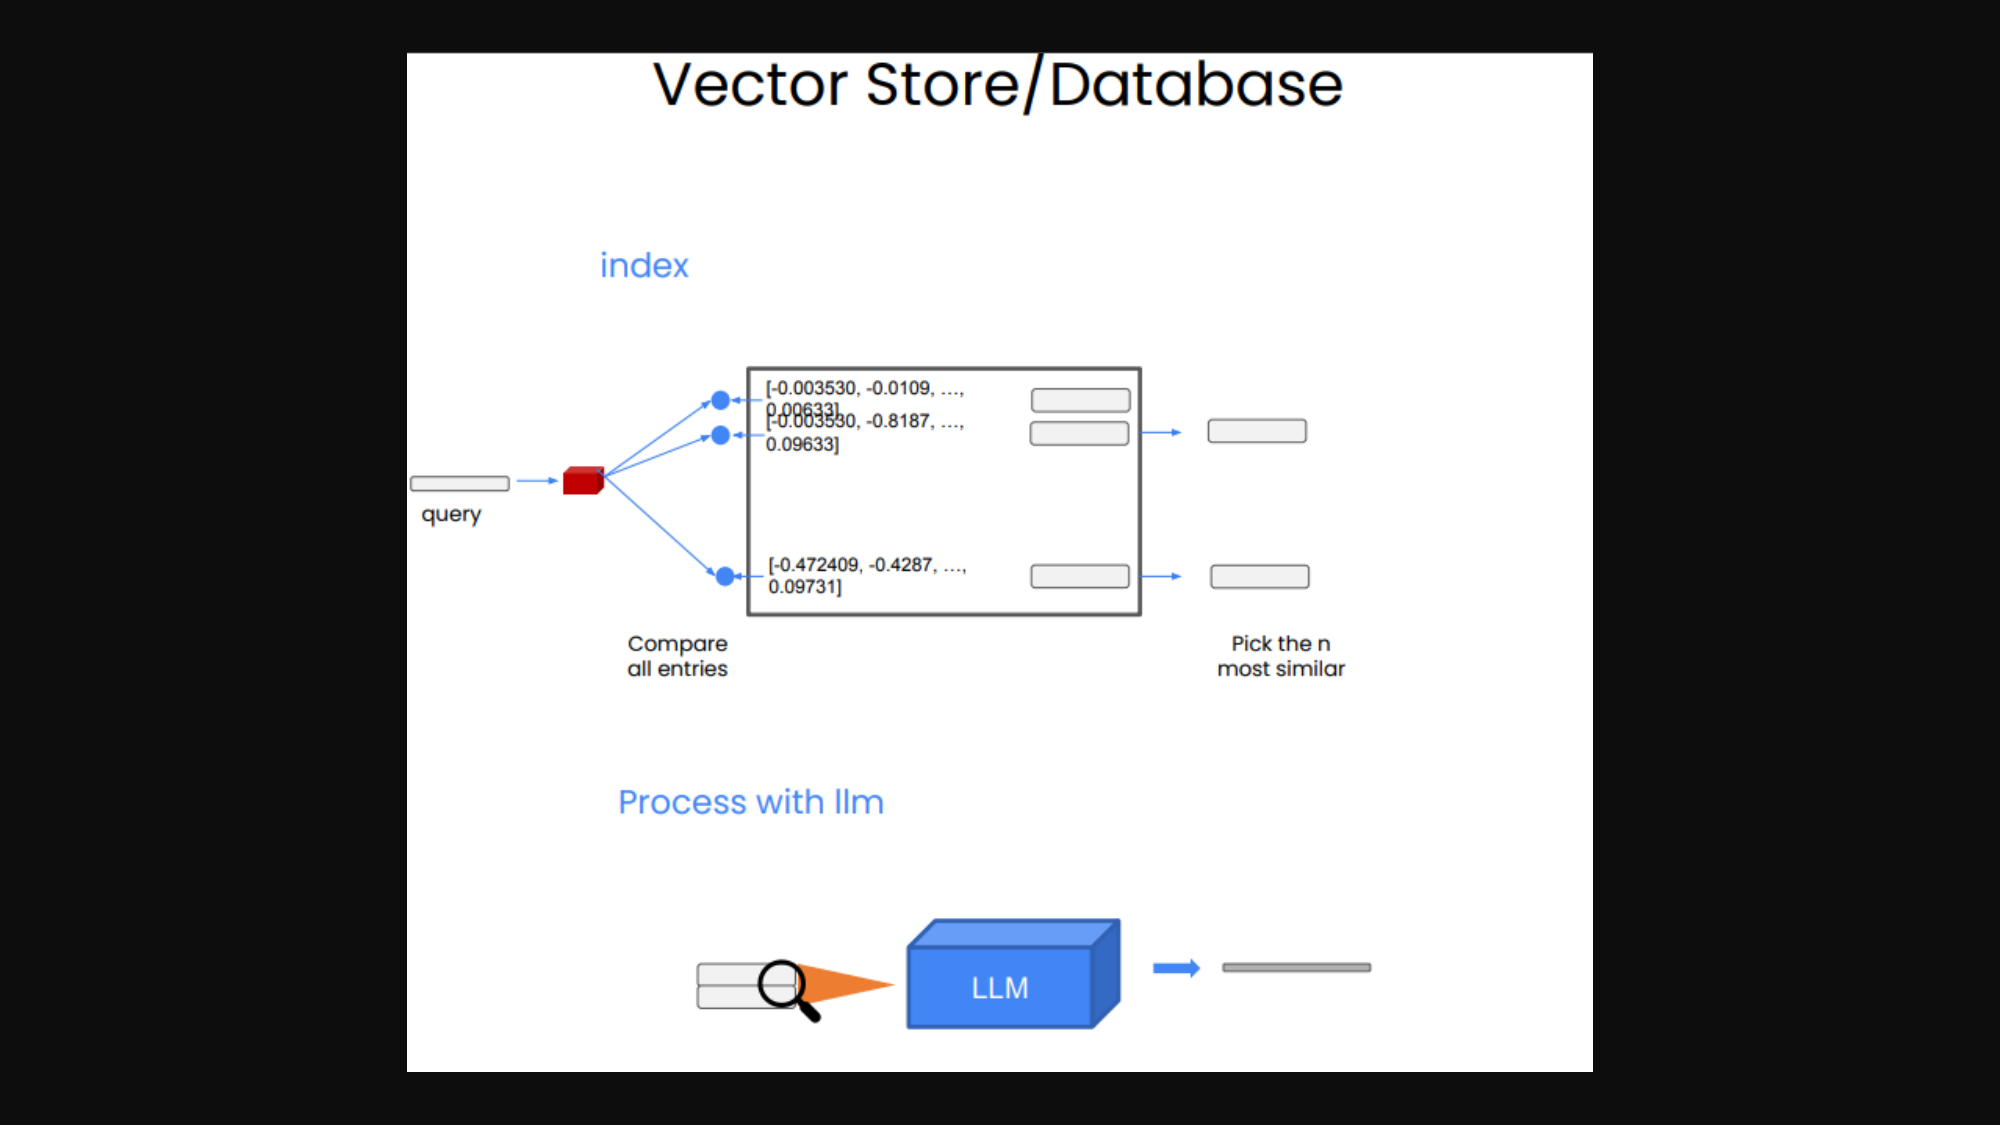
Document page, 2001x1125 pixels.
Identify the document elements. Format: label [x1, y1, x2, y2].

picture [407, 52, 1593, 1072]
